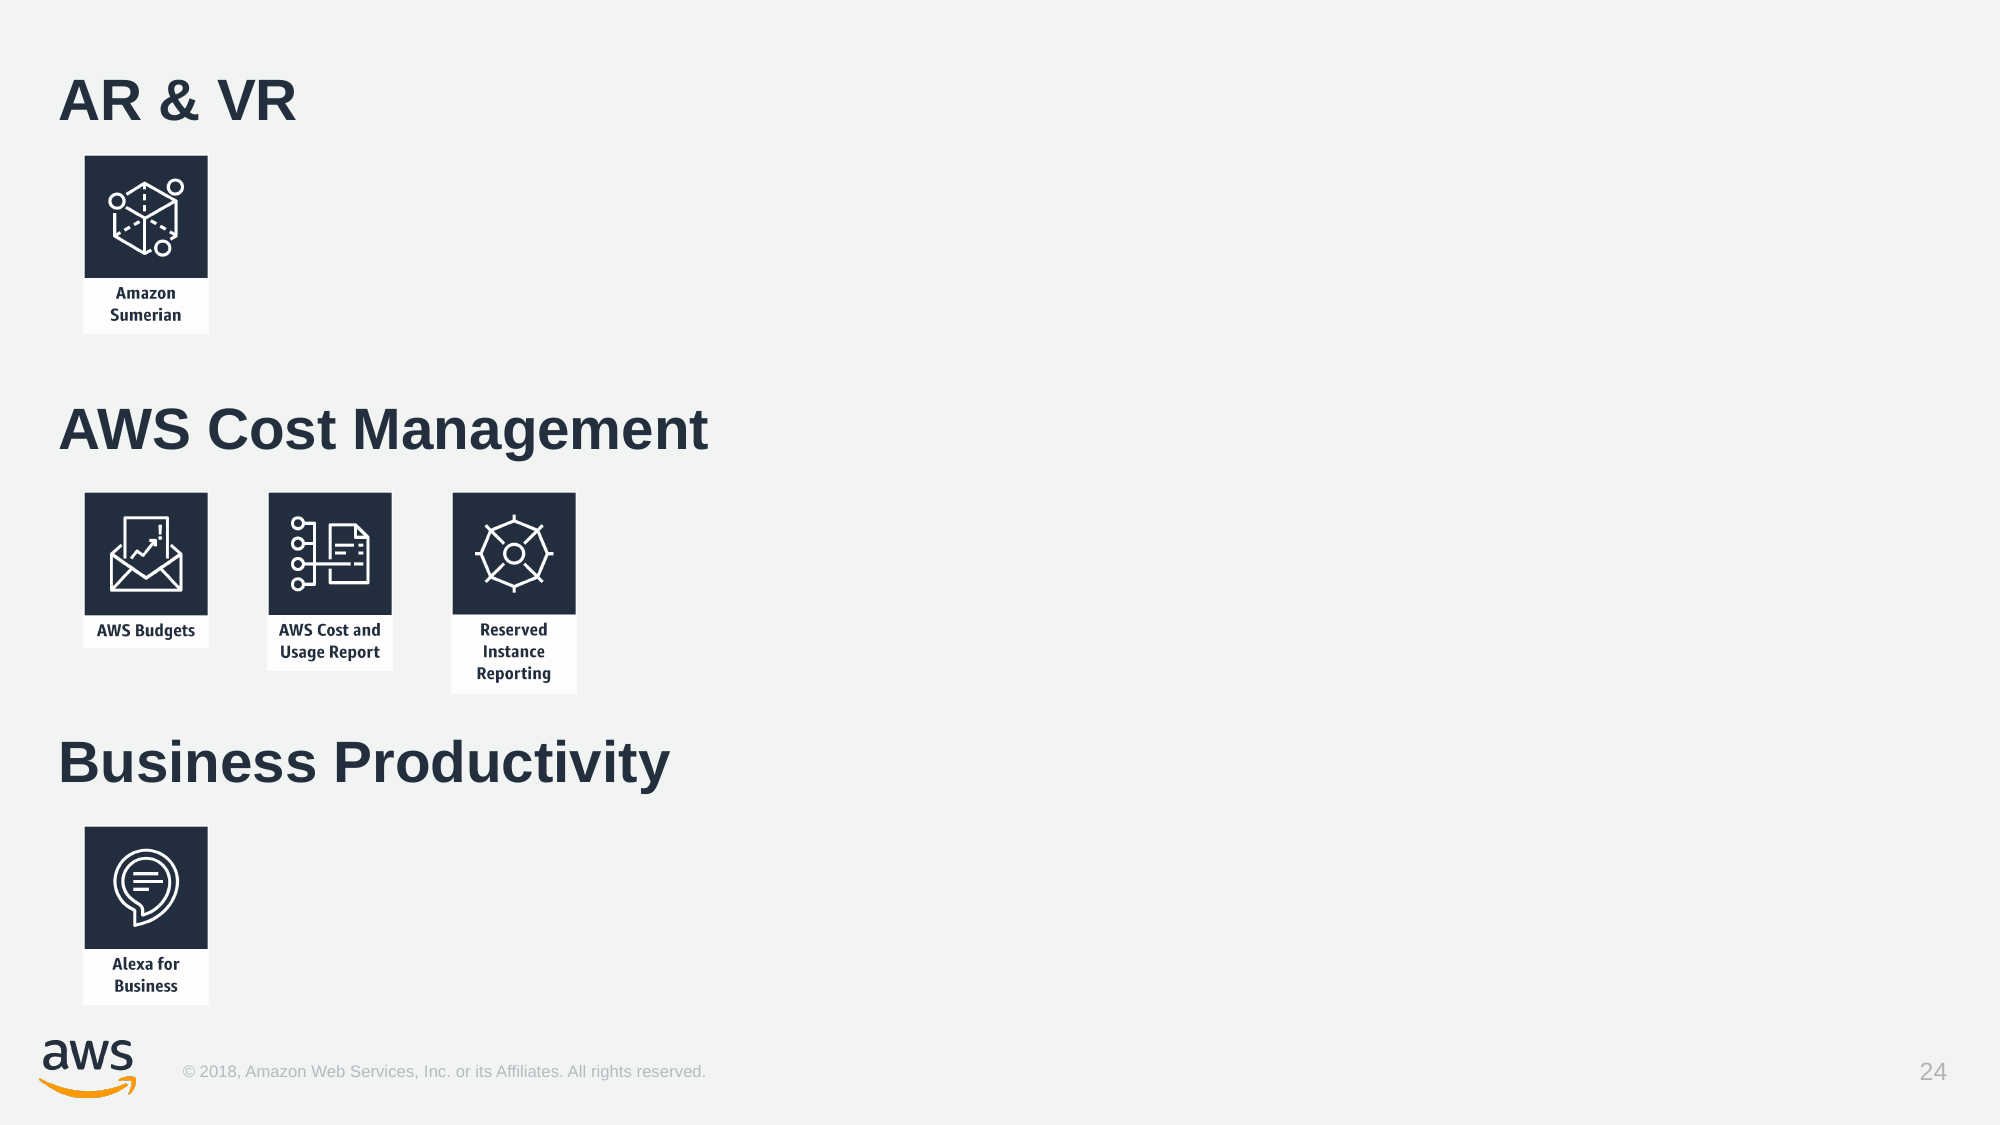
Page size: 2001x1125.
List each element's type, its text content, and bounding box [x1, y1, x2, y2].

picture [83, 154, 209, 334]
text_box AWS Cost Management [43, 382, 1963, 480]
slide_number 24 [1512, 1040, 1963, 1101]
picture [83, 825, 209, 1005]
title AR & VR [43, 52, 1963, 150]
text_box Business Productivity [43, 714, 1963, 813]
picture [39, 1040, 136, 1098]
picture [83, 491, 209, 648]
picture [267, 491, 393, 671]
picture [451, 491, 577, 694]
